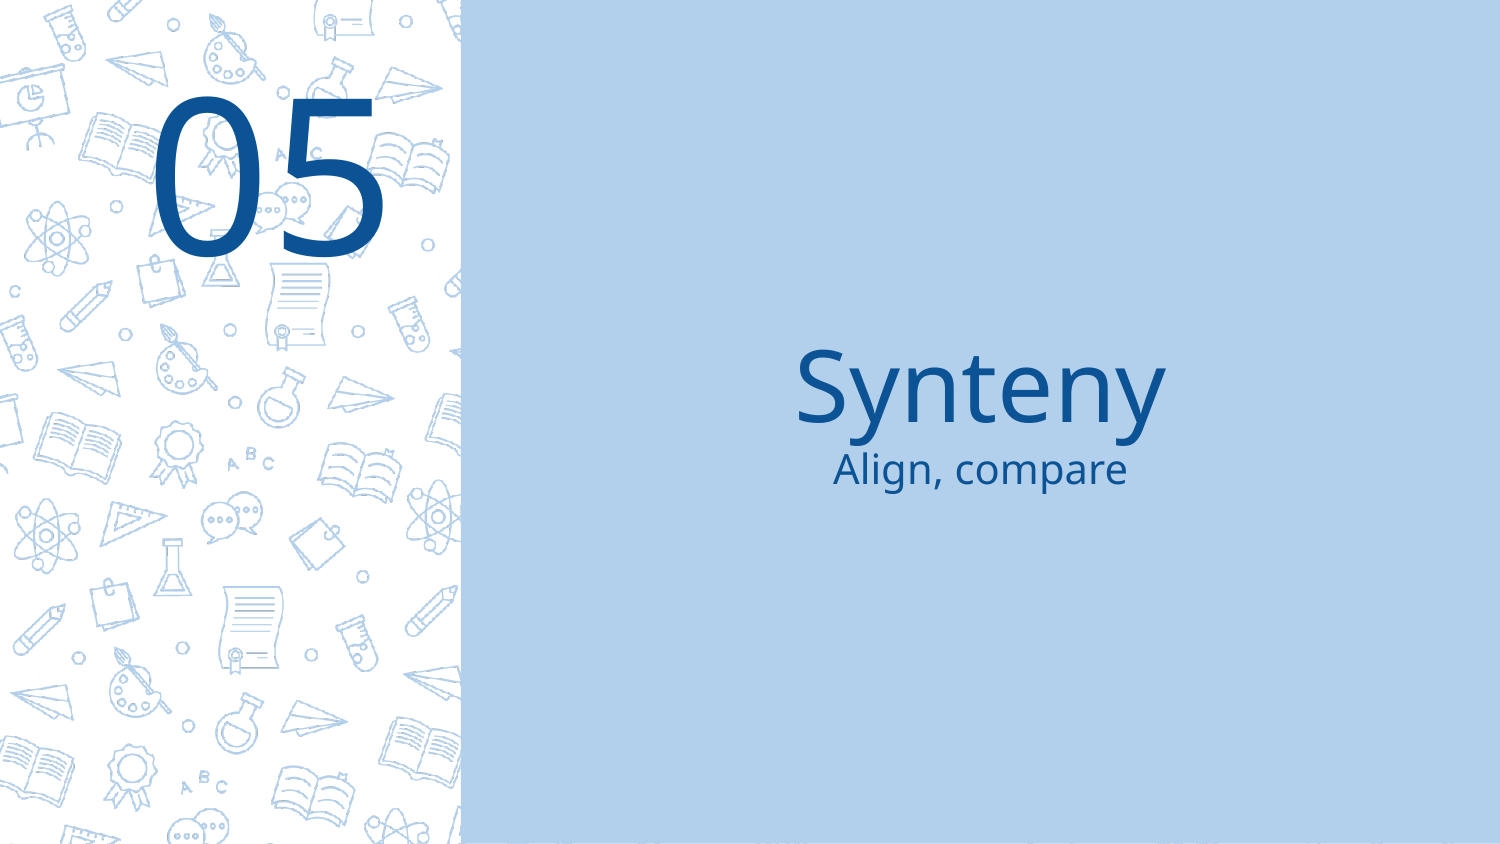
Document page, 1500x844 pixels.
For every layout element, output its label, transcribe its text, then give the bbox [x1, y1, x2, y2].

title Synteny Align, compare [555, 224, 1407, 592]
title 05 [118, 88, 424, 314]
picture [0, 0, 460, 844]
